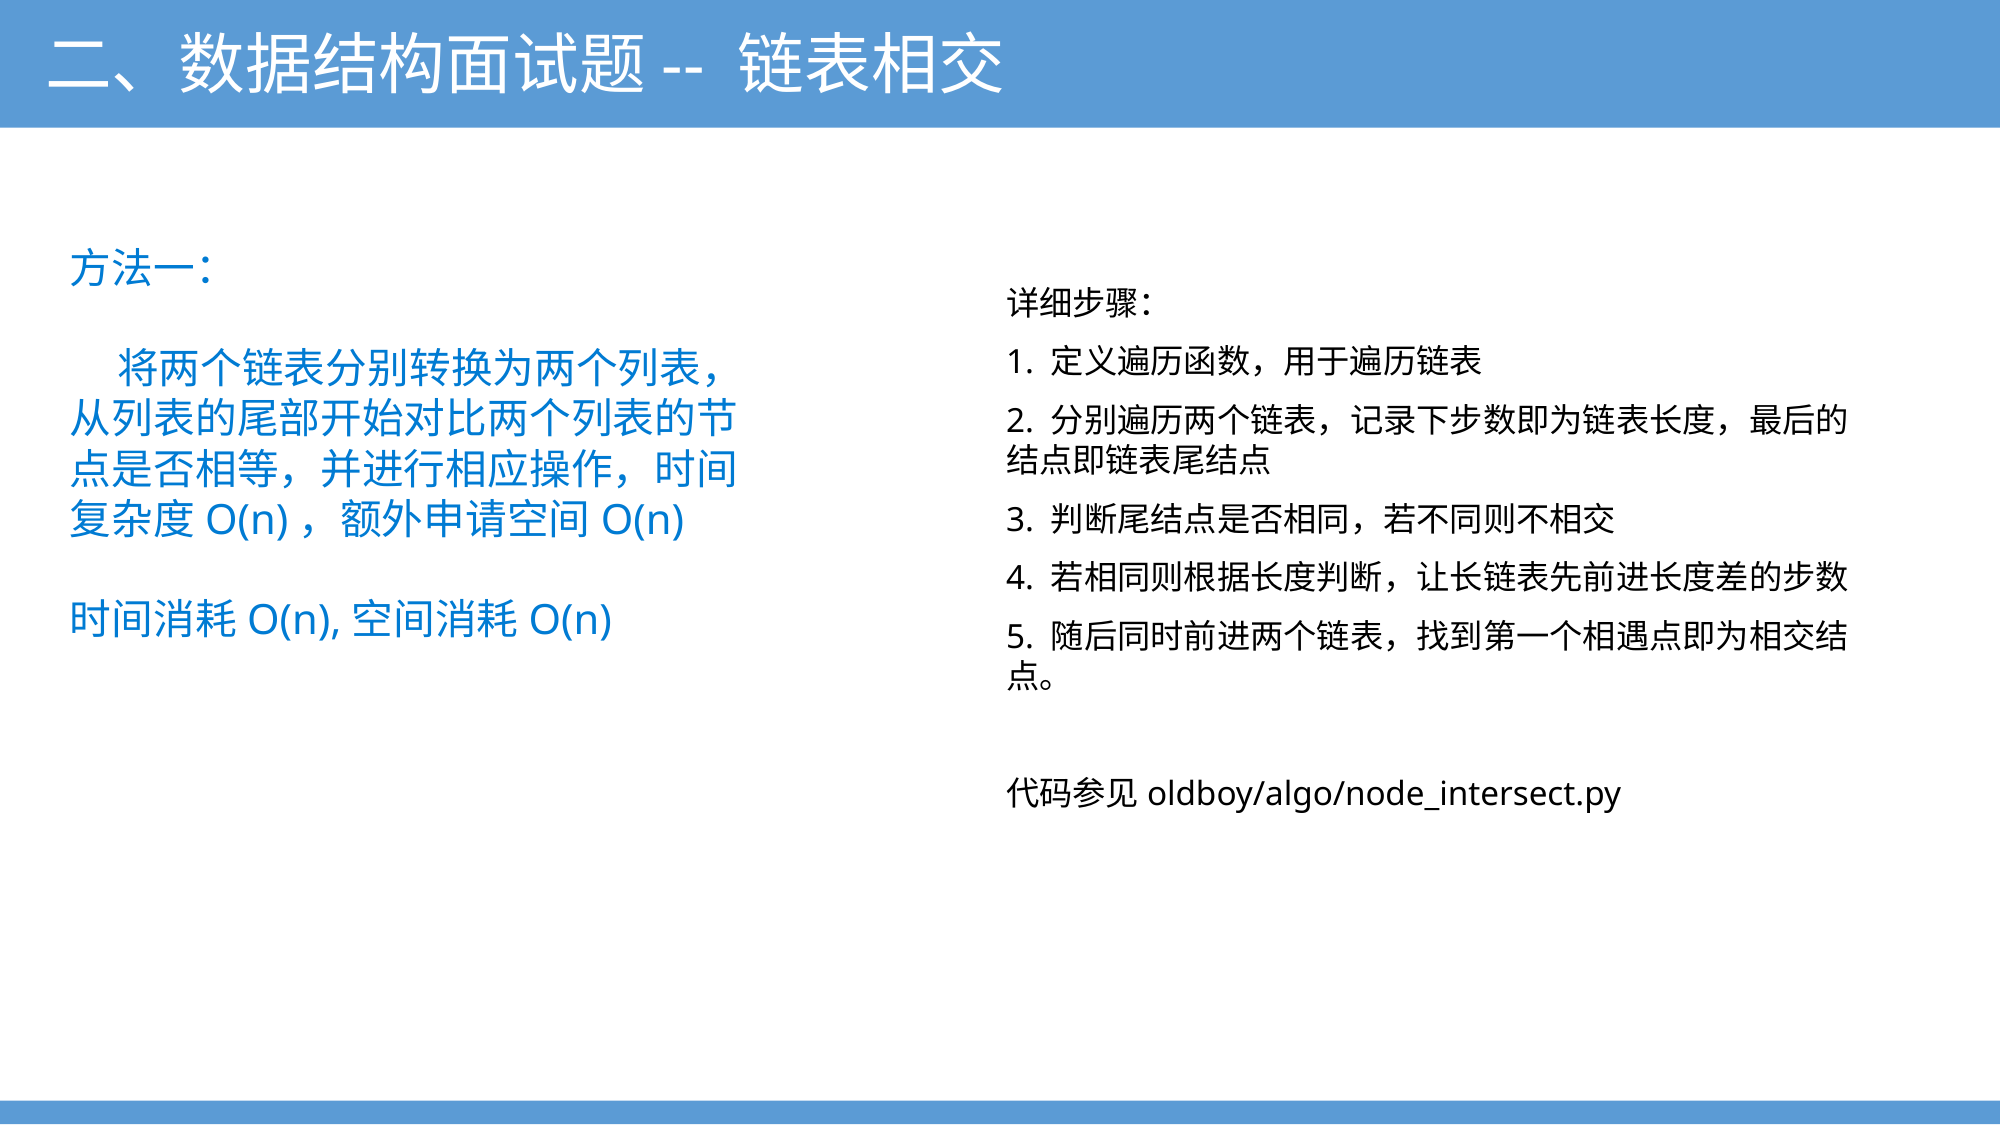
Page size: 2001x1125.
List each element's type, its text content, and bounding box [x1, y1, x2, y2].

text_box 方法一： 将两个链表分别转换为两个列表，从列表的尾部开始对比两个列表的节点是否相等，并进行相应操作，时间复杂度O(n)，额外申请空间O(n) 时间消耗O(n),空间消耗O(n) [55, 234, 776, 650]
text_box 二、数据结构面试题-- 链表相交 [30, 13, 1137, 189]
text_box 详细步骤： 1. 定义遍历函数，用于遍历链表 2. 分别遍历两个链表，记录下步数即为链表长度，最后的结点即链表尾结点 3. 判断尾结点是否相同，若不同则不相交 4. 若相同则根据长度判断，让长链表先前进长度差的步数 5. 随后同时前进两个链表，找到第一个相遇点即为相交结点。 代码参见oldboy/algo/node_intersect.py [991, 274, 1888, 820]
